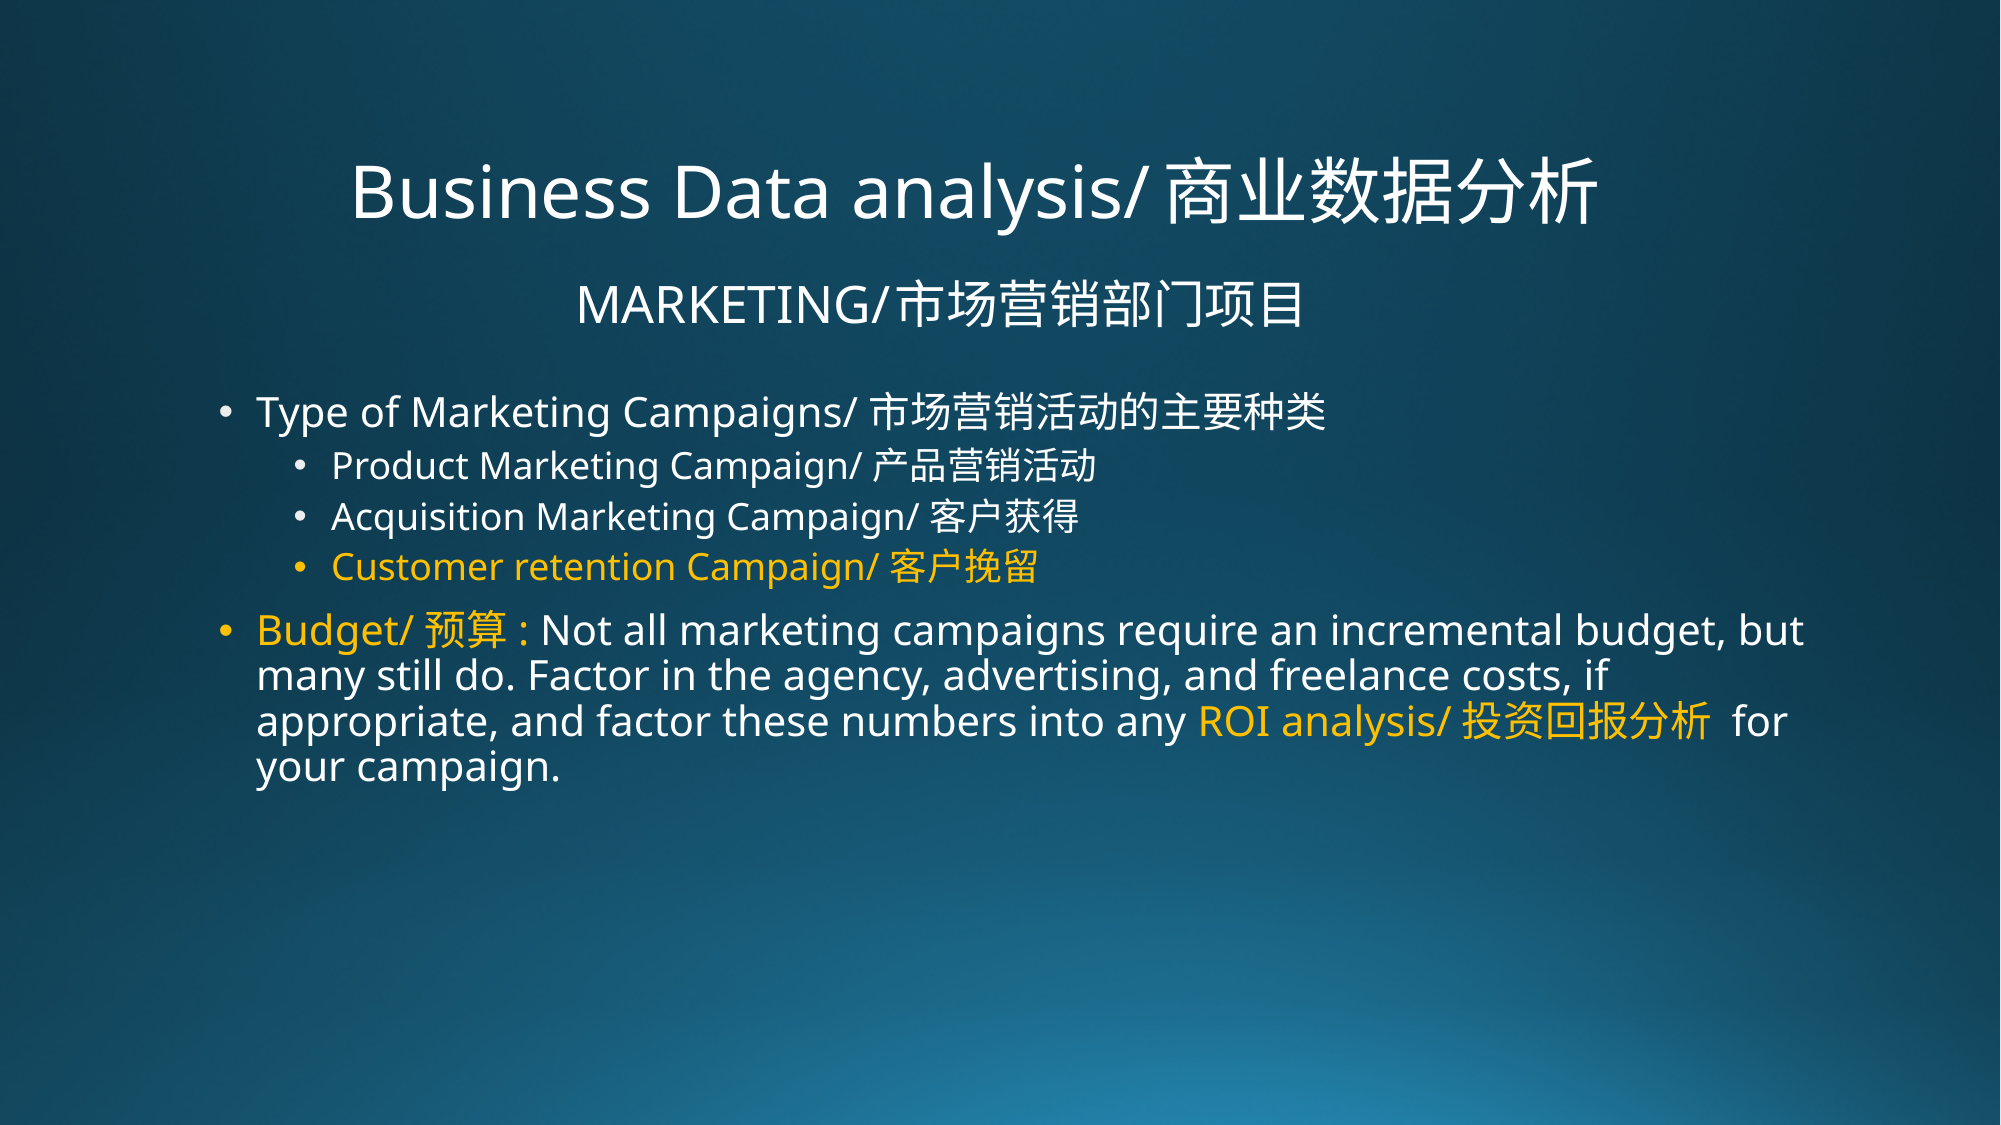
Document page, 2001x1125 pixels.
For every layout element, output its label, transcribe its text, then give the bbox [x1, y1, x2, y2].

text_box MARKETING/市场营销部门项目 [110, 244, 1773, 342]
picture [0, 0, 2001, 1125]
title Business Data analysis/商业数据分析 [110, 147, 1840, 342]
list Type of Marketing Campaigns/市场营销活动的主要种类 Product Marketing Campaign/产品营销活动 Acquisition Marketing Campaign/客户获得 Customer retention Campaign/客户挽留 Budget/预算: Not all marketing campaigns require an incremental budget, but many still do. Factor in the agency, advertising, and freelance costs, if appropriate, and factor these numbers into any ROI analysis/投资回报分析 for your campaign. [203, 383, 1866, 939]
